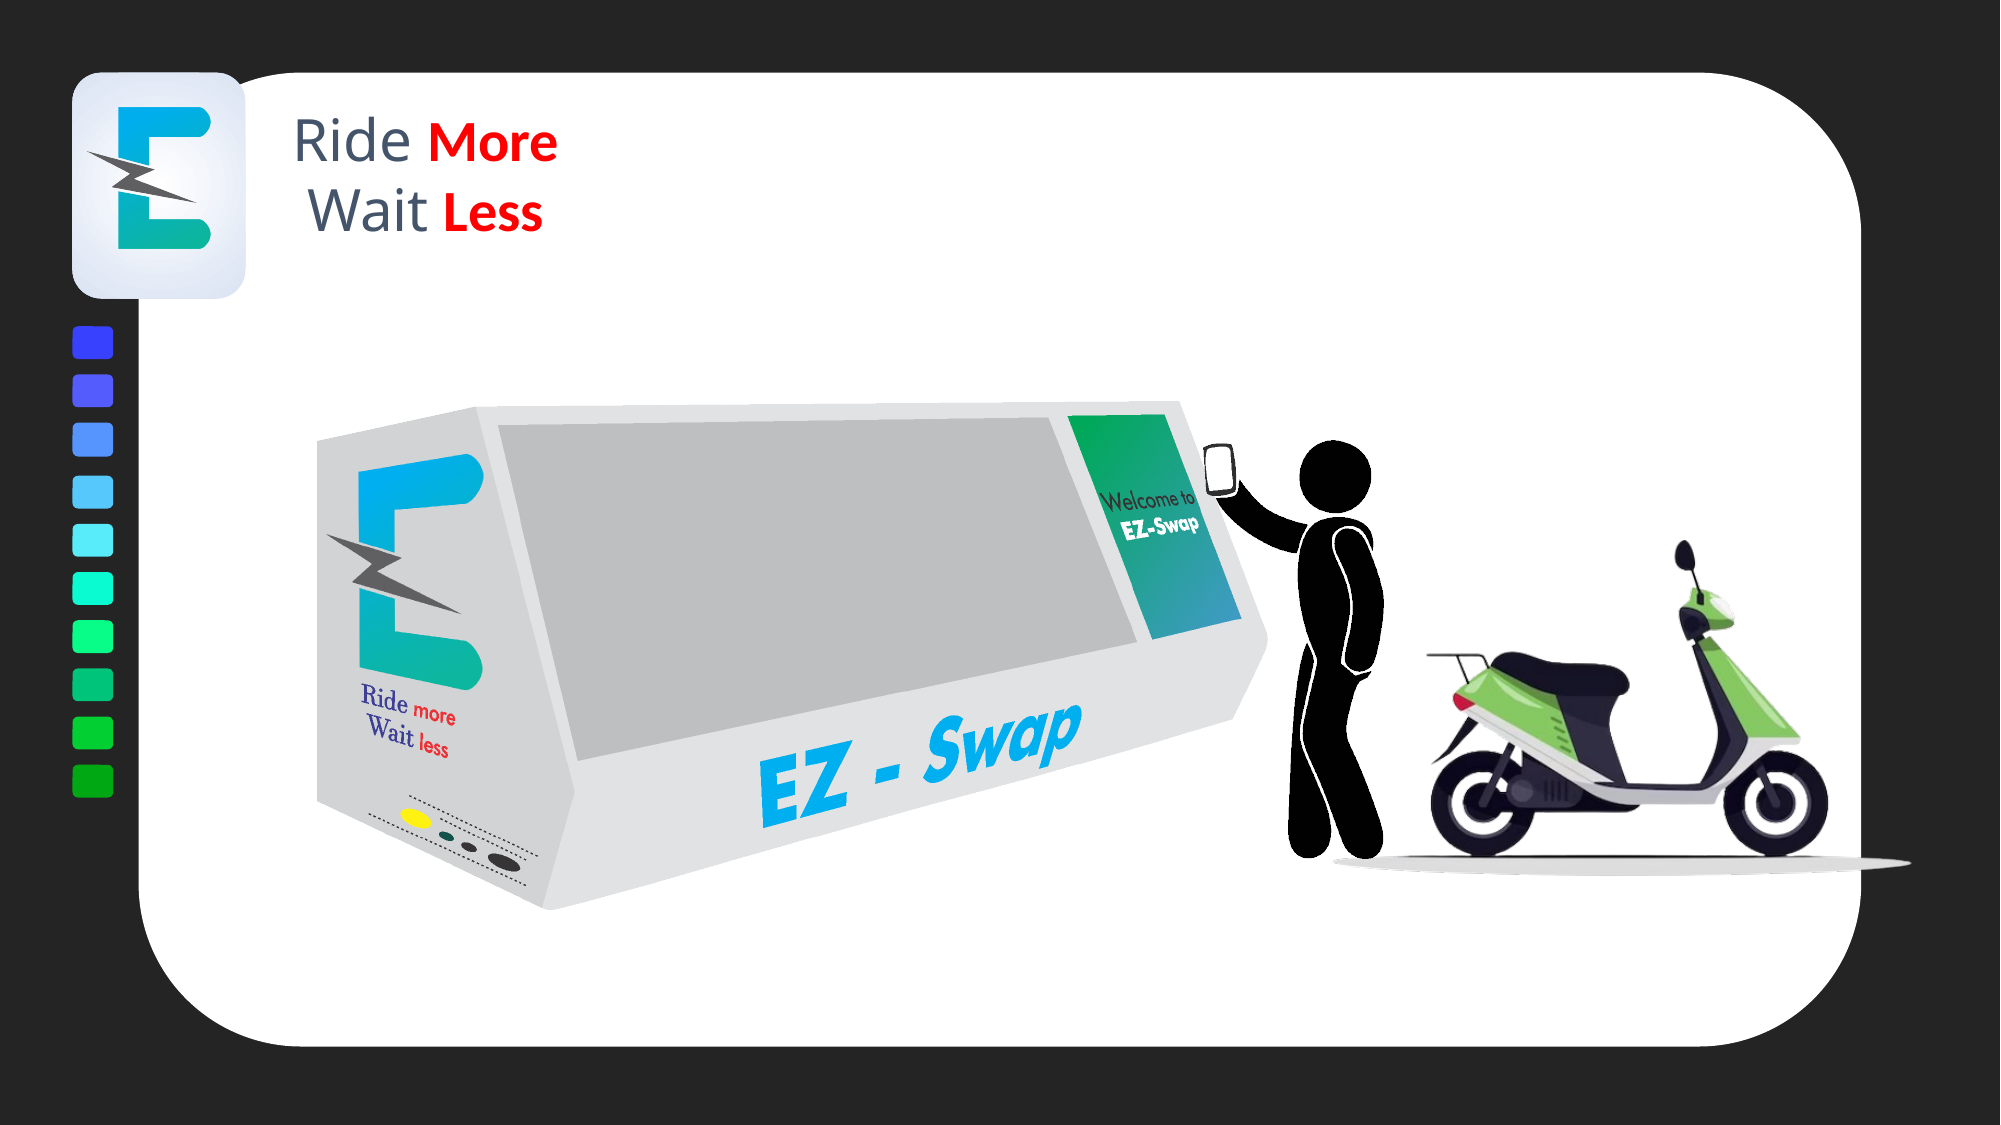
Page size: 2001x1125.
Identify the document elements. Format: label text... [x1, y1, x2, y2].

text_box [71, 71, 247, 300]
text_box [71, 373, 115, 409]
text_box [71, 325, 115, 361]
picture [317, 401, 1945, 938]
text_box [71, 421, 115, 458]
text_box [0, 0, 2000, 1125]
text_box [137, 71, 1863, 1048]
text_box [71, 715, 115, 751]
picture [86, 107, 211, 249]
text_box Ride More Wait Less [240, 95, 611, 251]
picture [203, 107, 211, 116]
text_box [71, 763, 115, 799]
text_box [71, 522, 115, 558]
text_box [71, 474, 115, 510]
text_box [71, 667, 115, 703]
text_box [71, 619, 115, 655]
text_box [71, 570, 115, 606]
